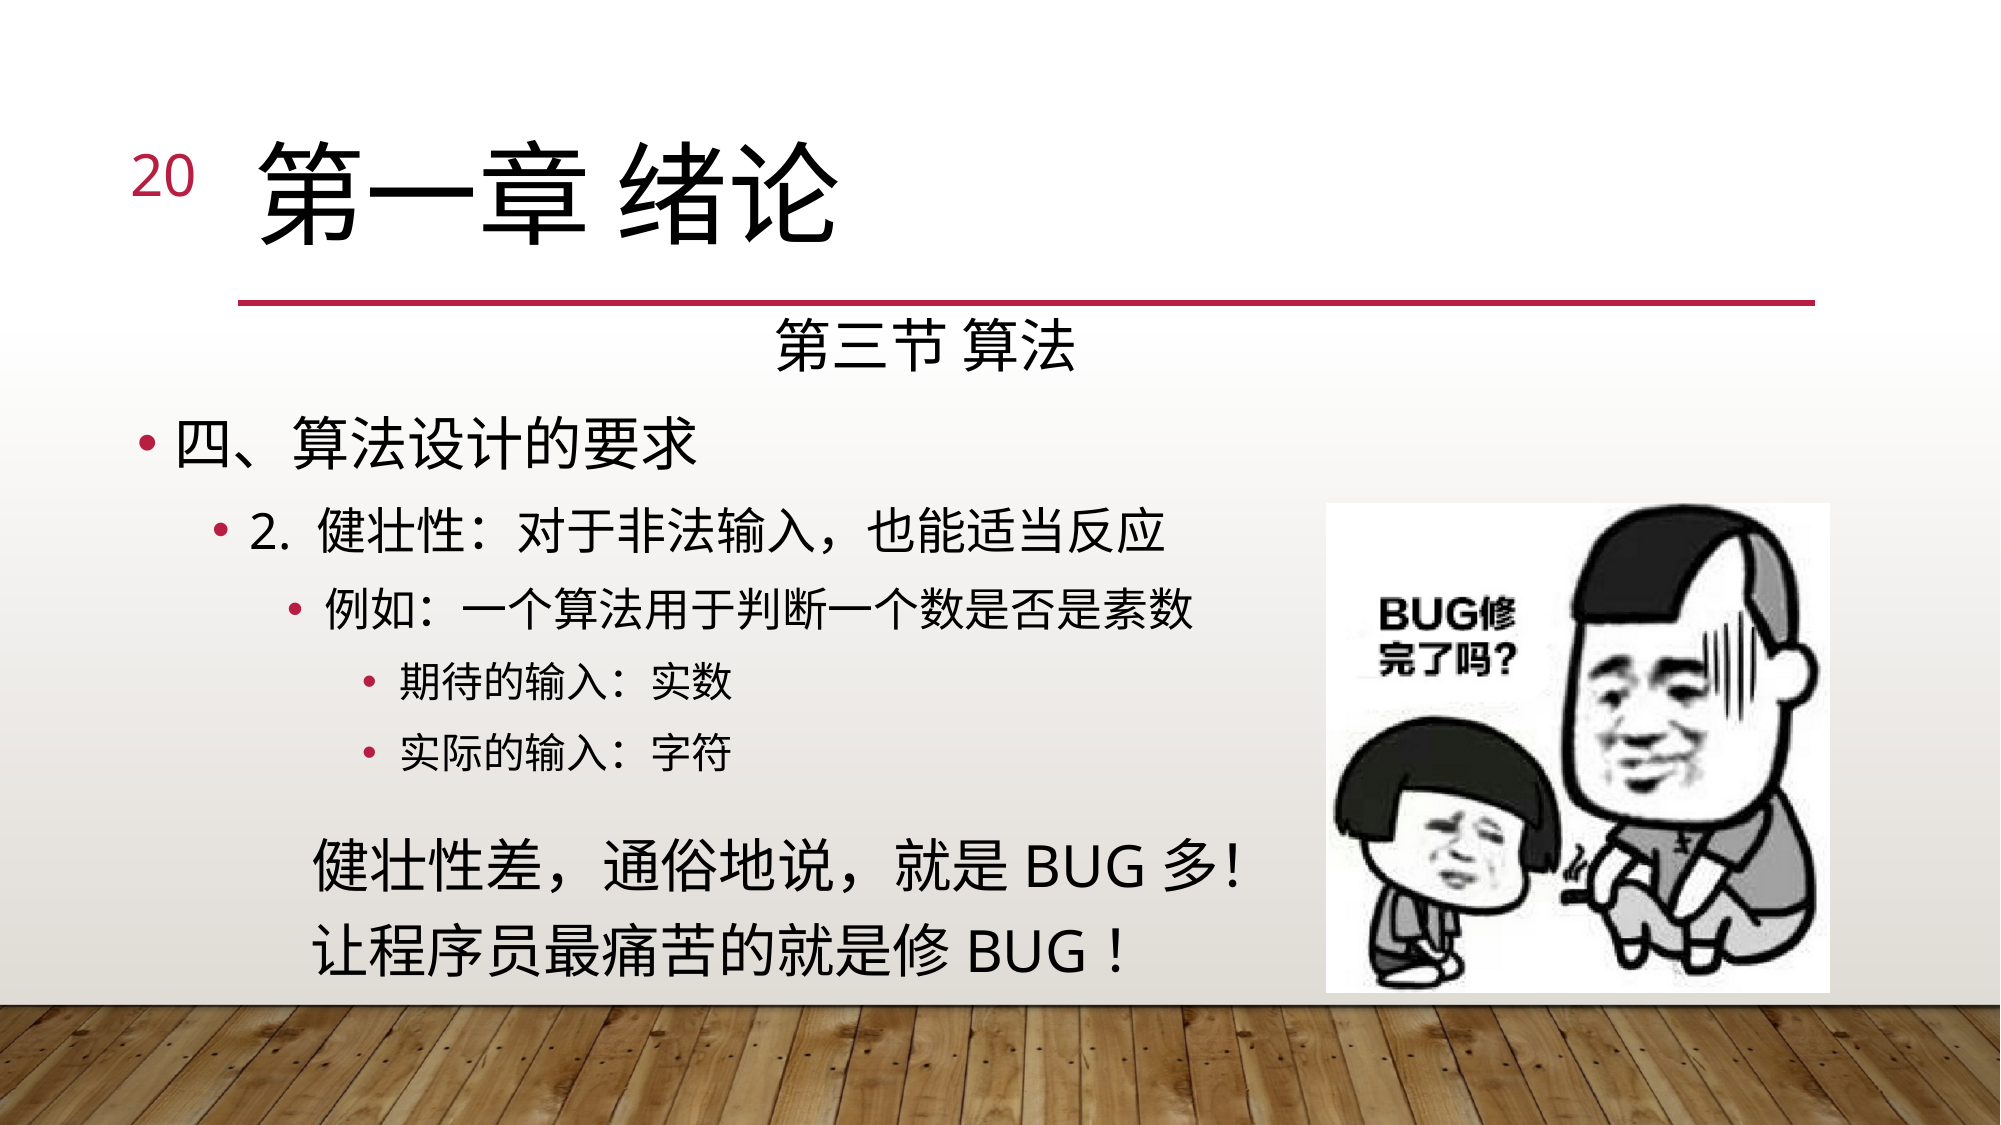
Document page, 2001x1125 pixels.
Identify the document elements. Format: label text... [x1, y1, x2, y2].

text_box 健壮性差，通俗地说，就是BUG多！ [296, 821, 1293, 907]
picture [0, 1005, 2000, 1125]
text_box 让程序员最痛苦的就是修BUG！ [295, 907, 1175, 992]
title 第一章 绪论 [238, 131, 1814, 305]
text_box 第三节 算法 [758, 301, 1485, 387]
slide_number 20 [78, 131, 212, 214]
list 四、算法设计的要求 2. 健壮性：对于非法输入，也能适当反应 例如：一个算法用于判断一个数是否是素数 期待的输入：实数 实际的输入：字符 [122, 385, 1841, 841]
picture [1326, 503, 1830, 994]
